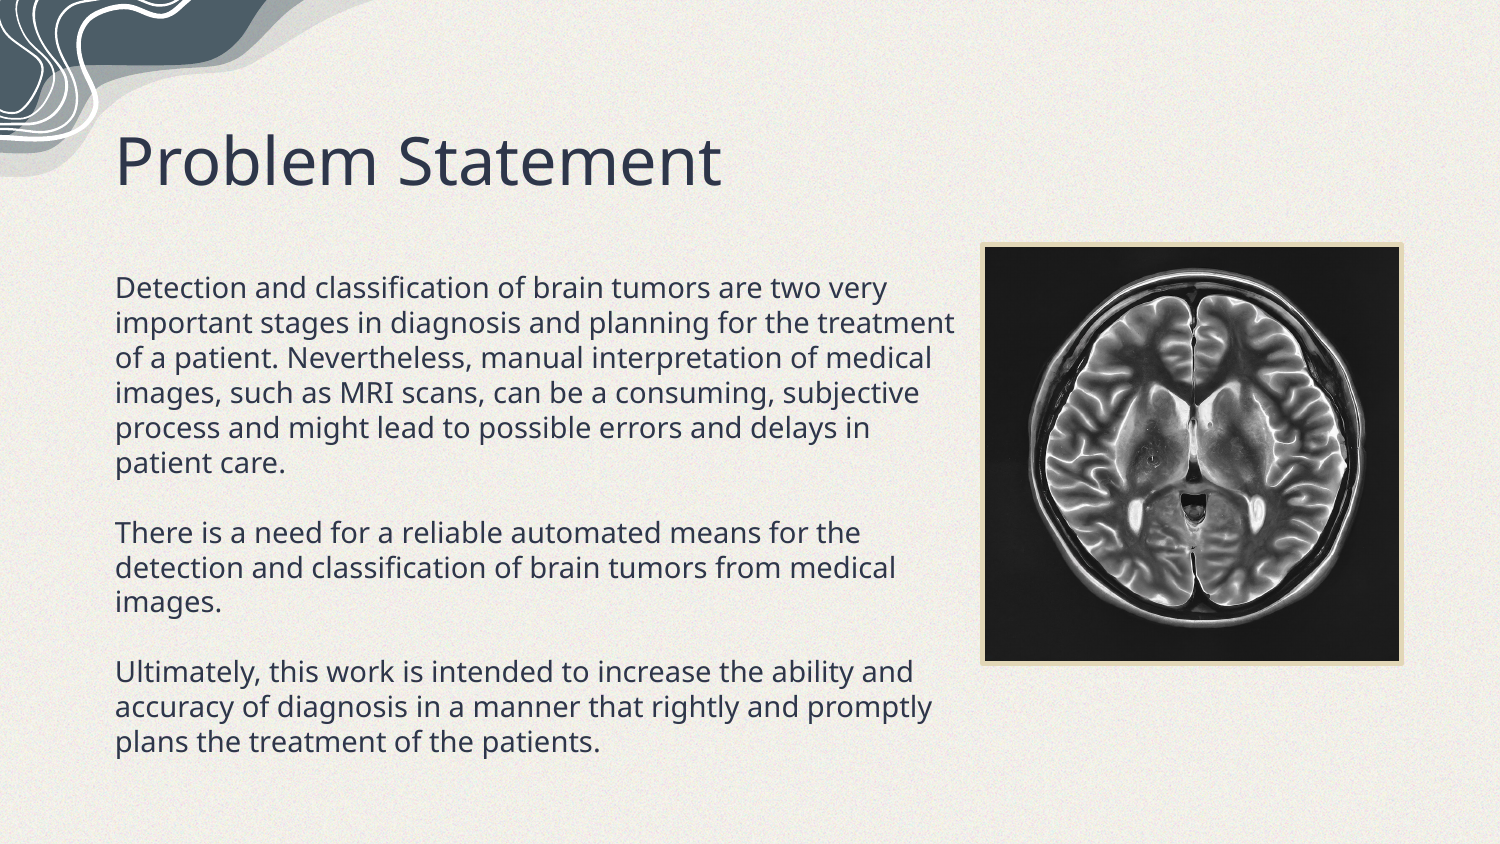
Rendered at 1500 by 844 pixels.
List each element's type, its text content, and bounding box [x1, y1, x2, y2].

subtitle Problem Statement [100, 137, 760, 214]
picture [984, 246, 1400, 662]
subtitle Detection and classification of brain tumors are two very important stages in diagnosis and planning for the treatment of a patient. Nevertheless, manual interpretation of medical images, such as MRI scans, can be a consuming, subjective process and might lead to possible errors and delays in patient care. There is a need for a reliable automated means for the detection and classification of brain tumors from medical images. Ultimately, this work is intended to increase the ability and accuracy of diagnosis in a manner that rightly and promptly plans the treatment of the patients. [100, 254, 978, 407]
